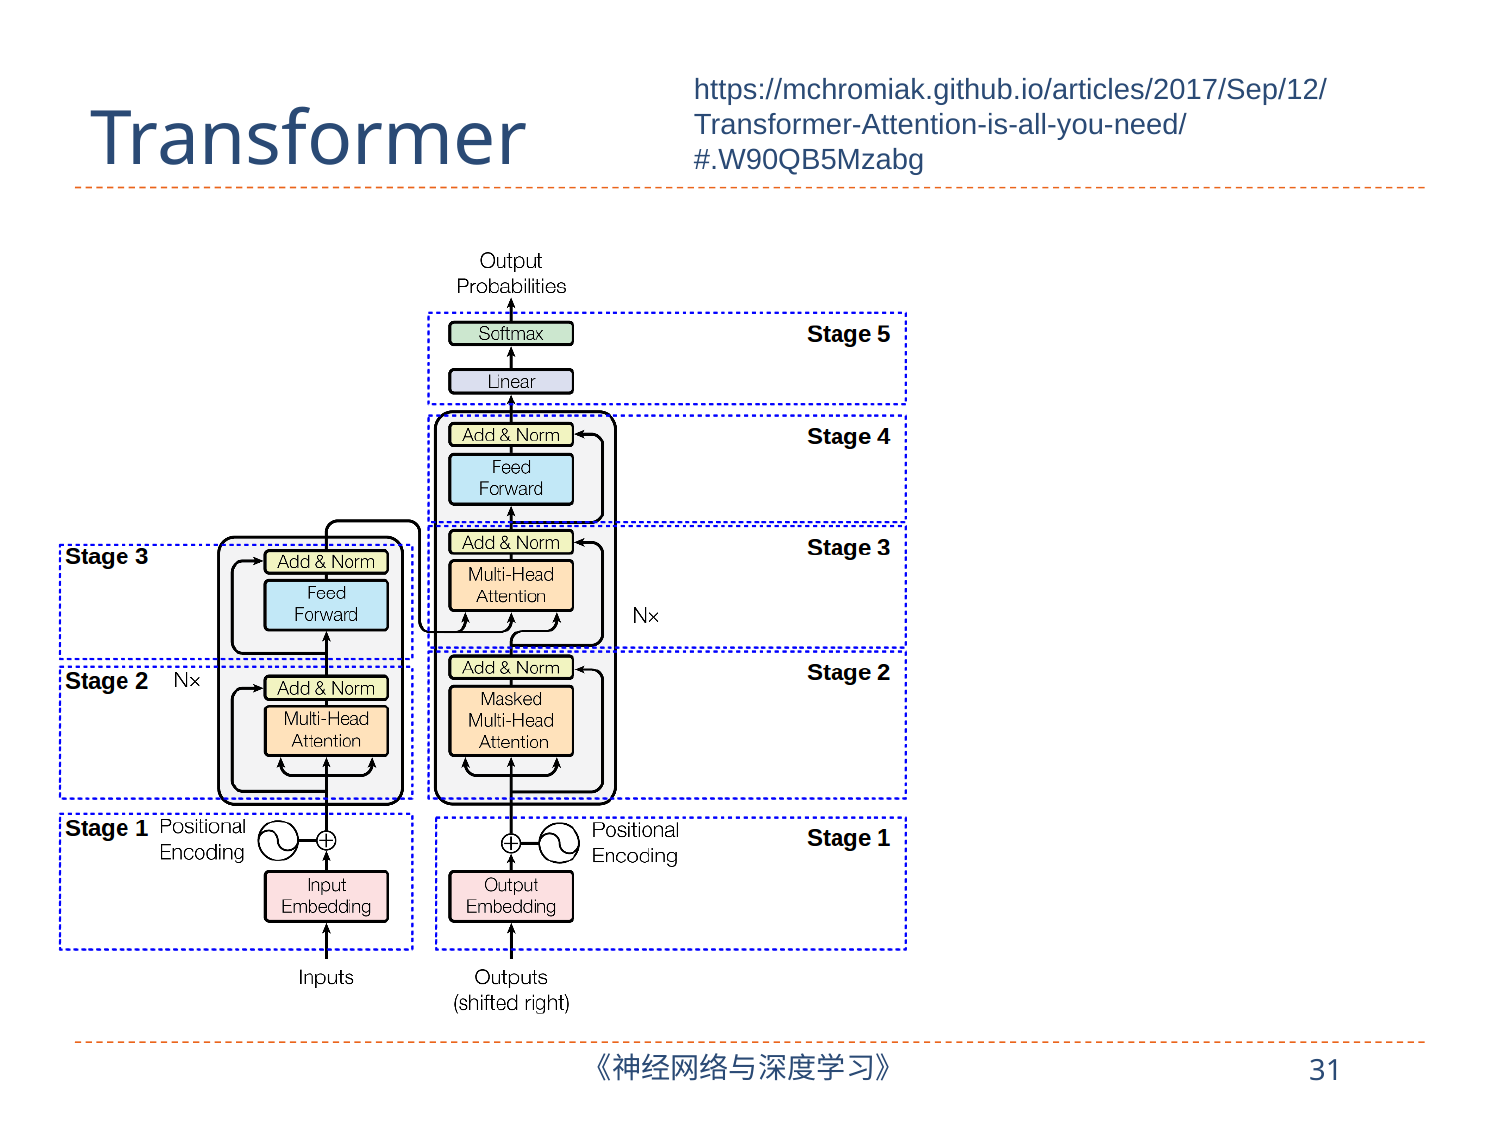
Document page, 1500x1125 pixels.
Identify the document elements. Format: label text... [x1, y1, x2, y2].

text_box https://mchromiak.github.io/articles/2017/Sep/12/Transformer-Attention-is-all-you-need/#.W90QB5Mzabg [679, 63, 1430, 183]
title Transformer [75, 24, 1425, 188]
picture [49, 249, 910, 1014]
